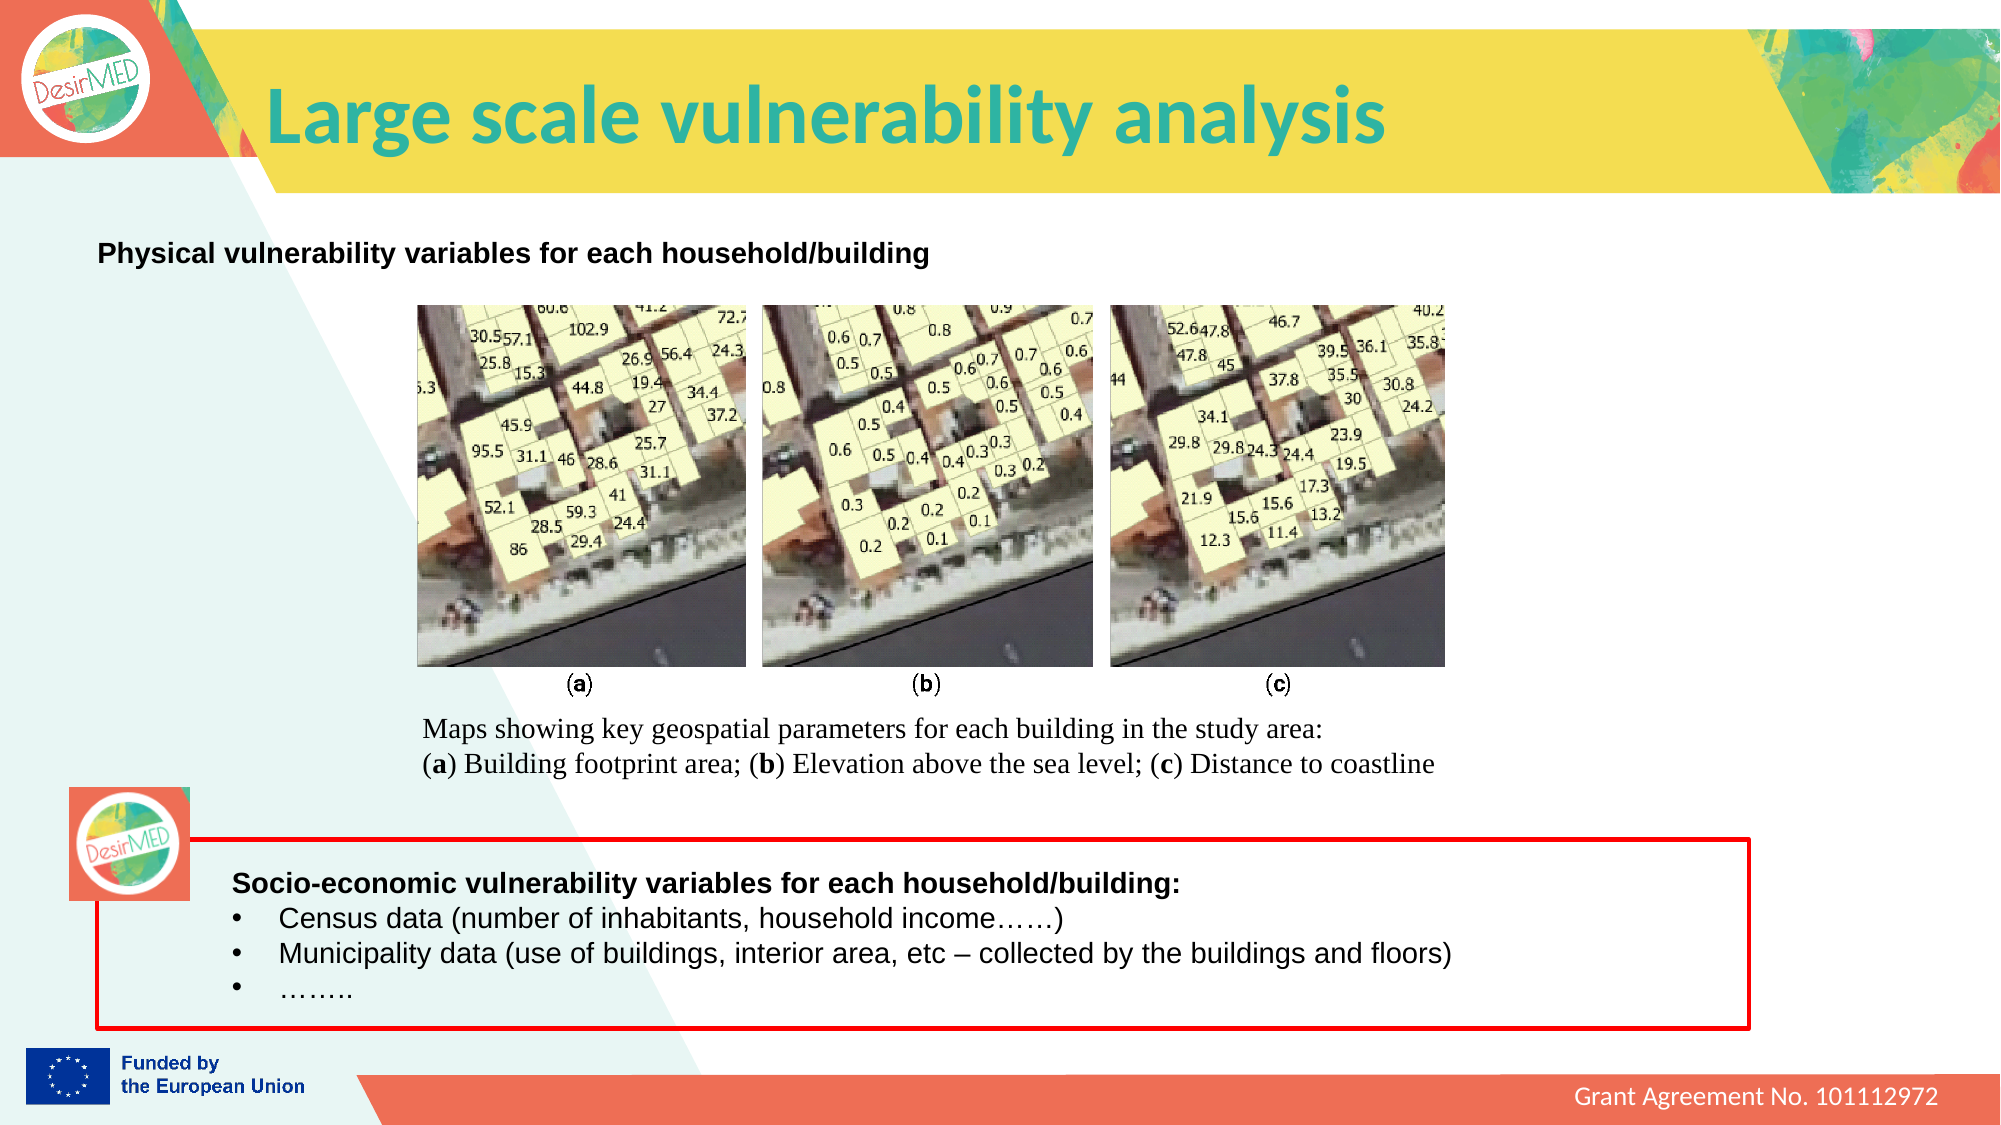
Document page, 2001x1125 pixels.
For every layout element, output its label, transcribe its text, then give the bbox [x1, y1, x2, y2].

picture [33, 27, 139, 133]
text_box [97, 839, 1750, 1029]
text_box Maps showing key geospatial parameters for each building in the study area: (a) Building footprint area; (b) Elevation above the sea level; (c) Distance to coastline [407, 701, 1799, 787]
picture [148, 0, 251, 157]
text_box Physical vulnerability variables for each household/building [82, 226, 949, 277]
picture [69, 787, 190, 902]
title Large scale vulnerability analysis [251, 34, 1909, 199]
picture [407, 305, 1450, 740]
picture [1747, 28, 2001, 194]
picture [21, 1043, 316, 1109]
